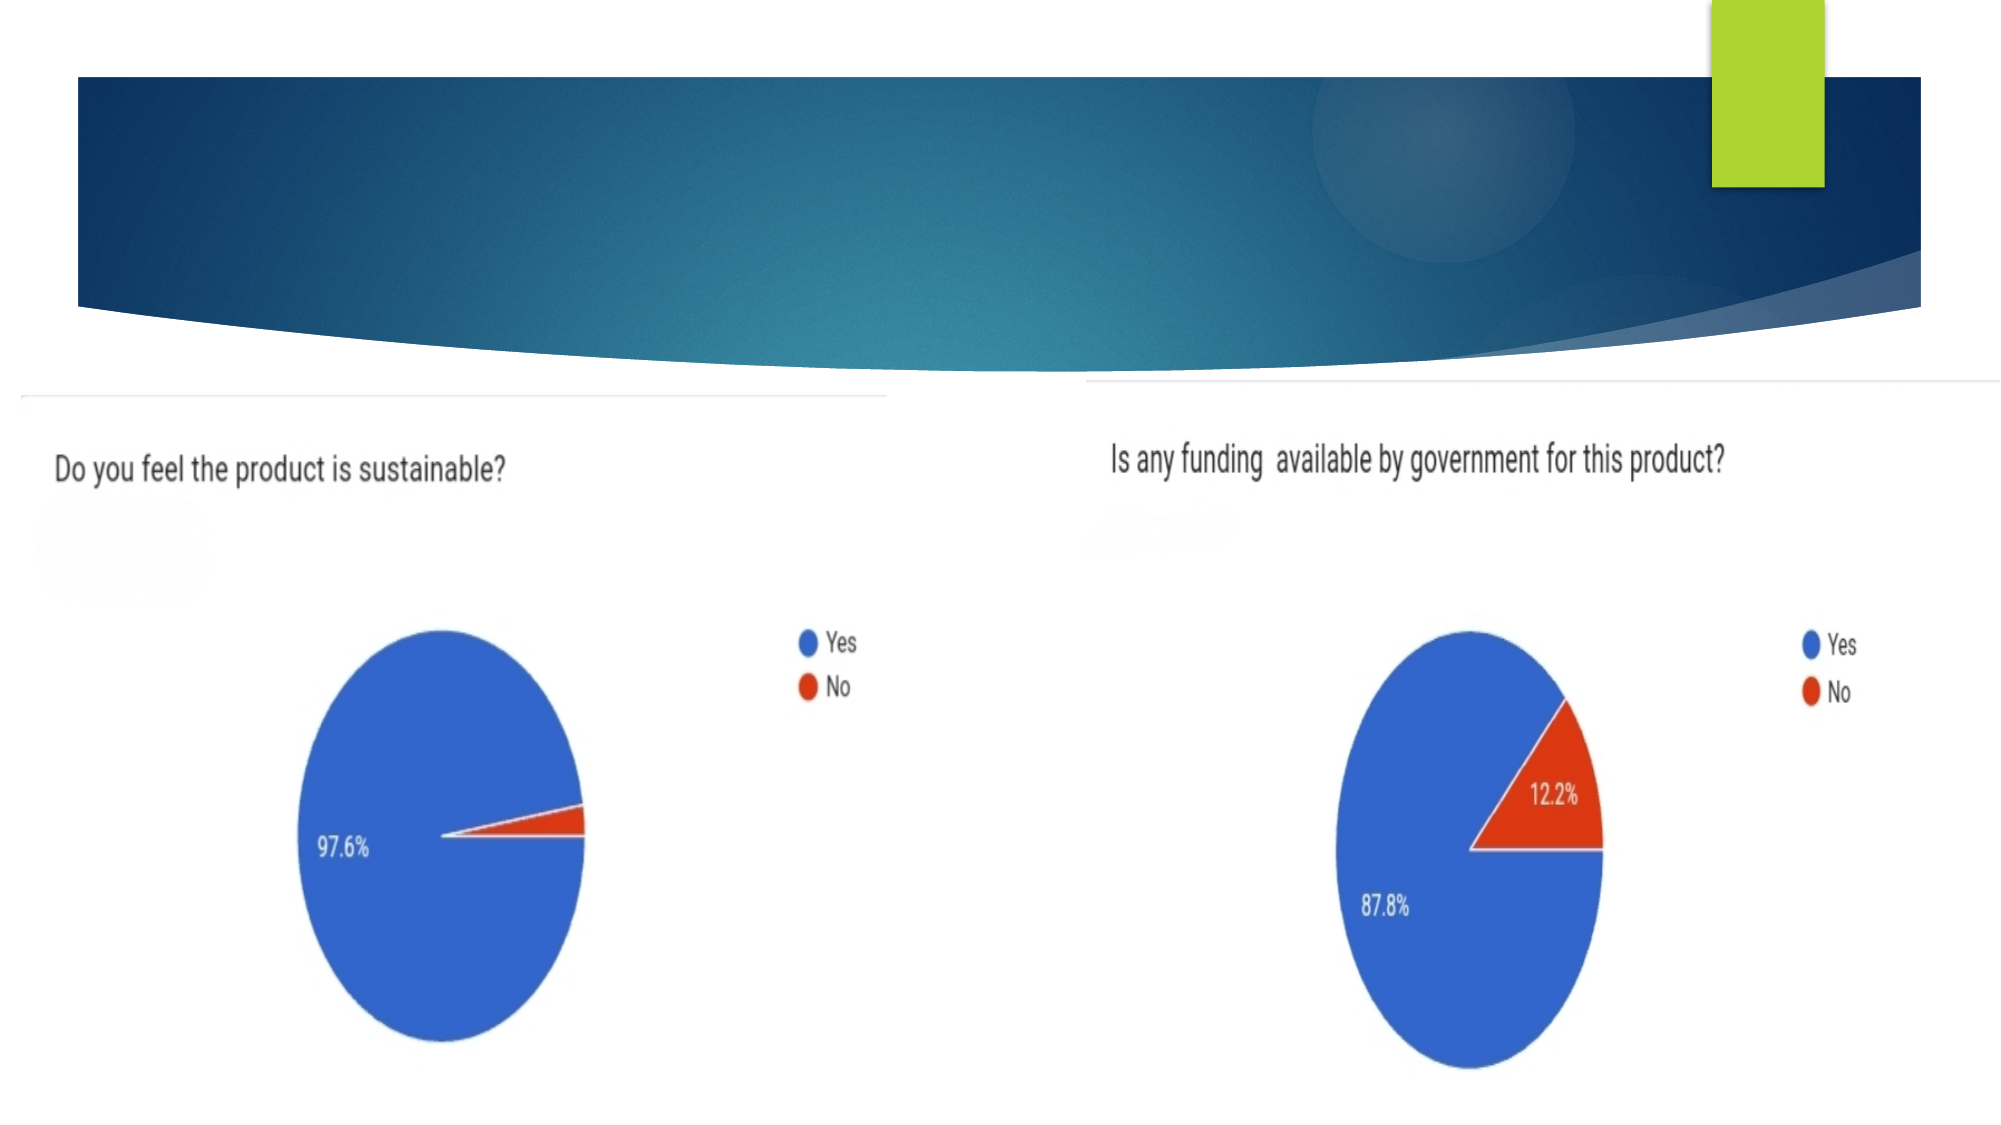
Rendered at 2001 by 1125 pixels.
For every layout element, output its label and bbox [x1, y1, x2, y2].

list [1086, 380, 2000, 1095]
list [20, 395, 887, 1072]
